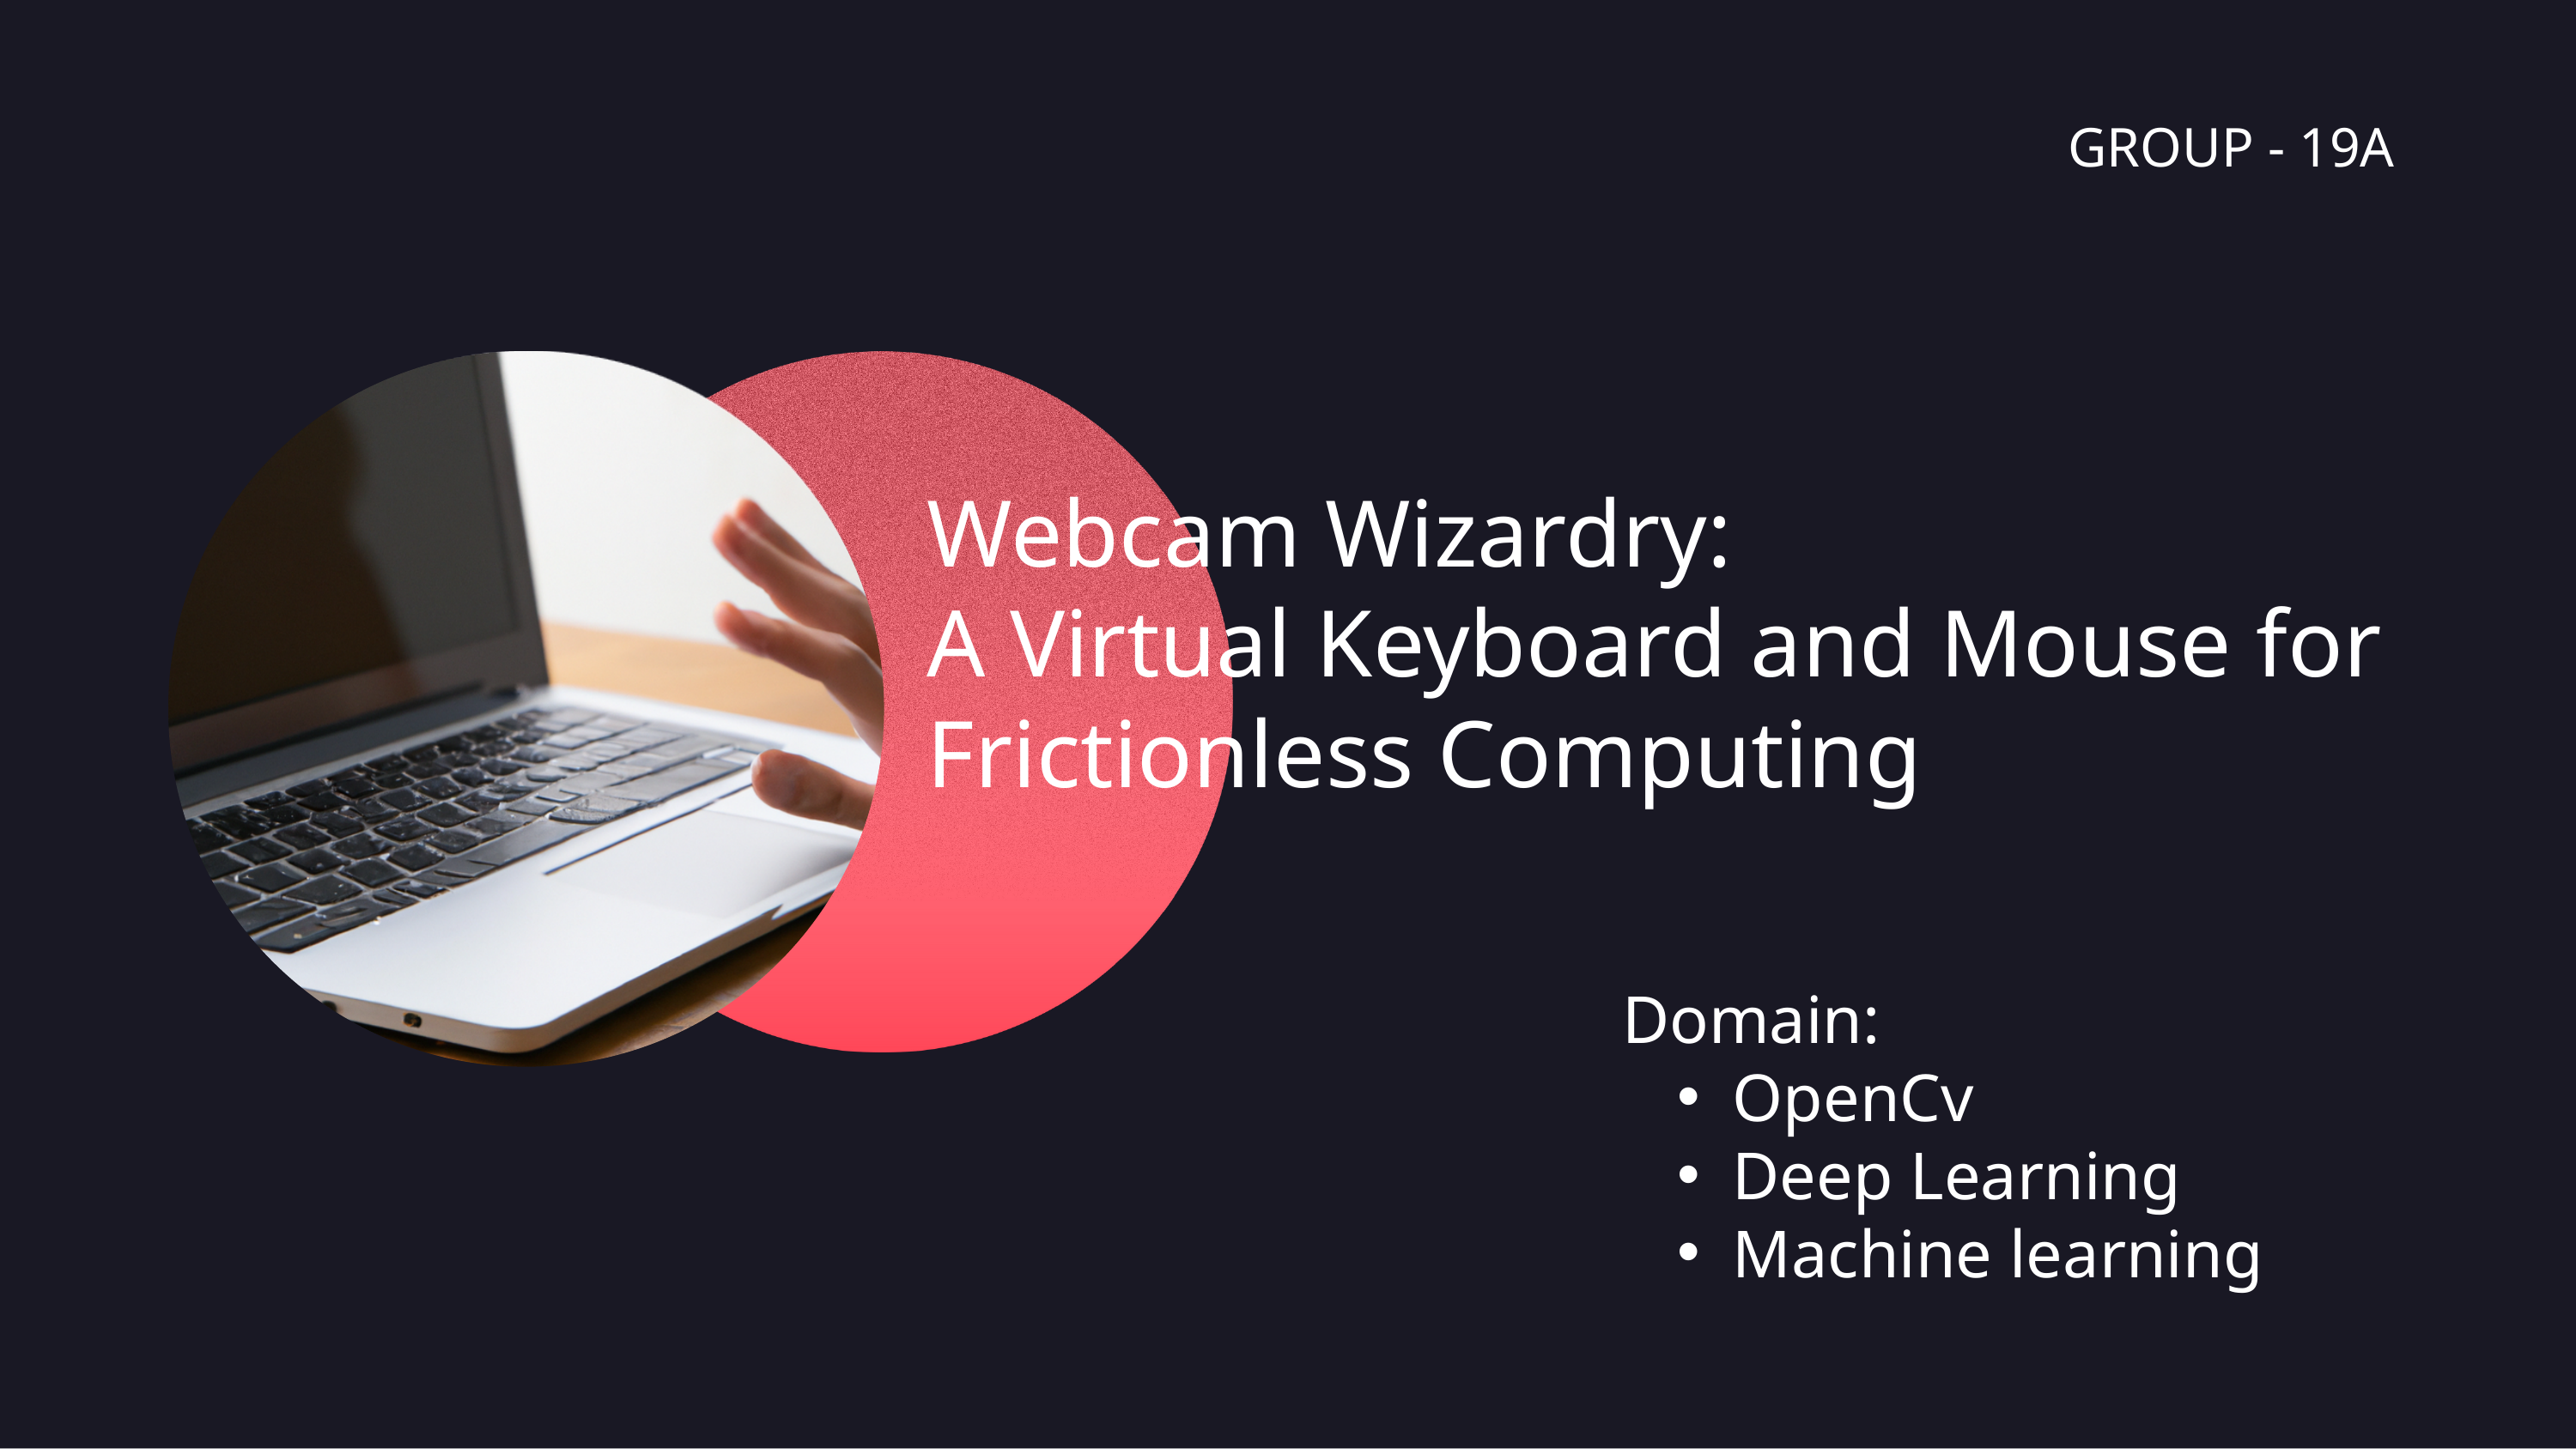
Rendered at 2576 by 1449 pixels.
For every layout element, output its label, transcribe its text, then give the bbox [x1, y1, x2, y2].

text_box Webcam Wizardry: A Virtual Keyboard and Mouse for Frictionless Computing [1236, 474, 2536, 917]
text_box Domain: OpenCv Deep Learning Machine learning [1622, 978, 2300, 1446]
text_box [884, 350, 1233, 1052]
text_box GROUP - 19A [2057, 112, 2396, 178]
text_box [167, 350, 884, 1067]
text_box [0, 0, 2576, 1449]
